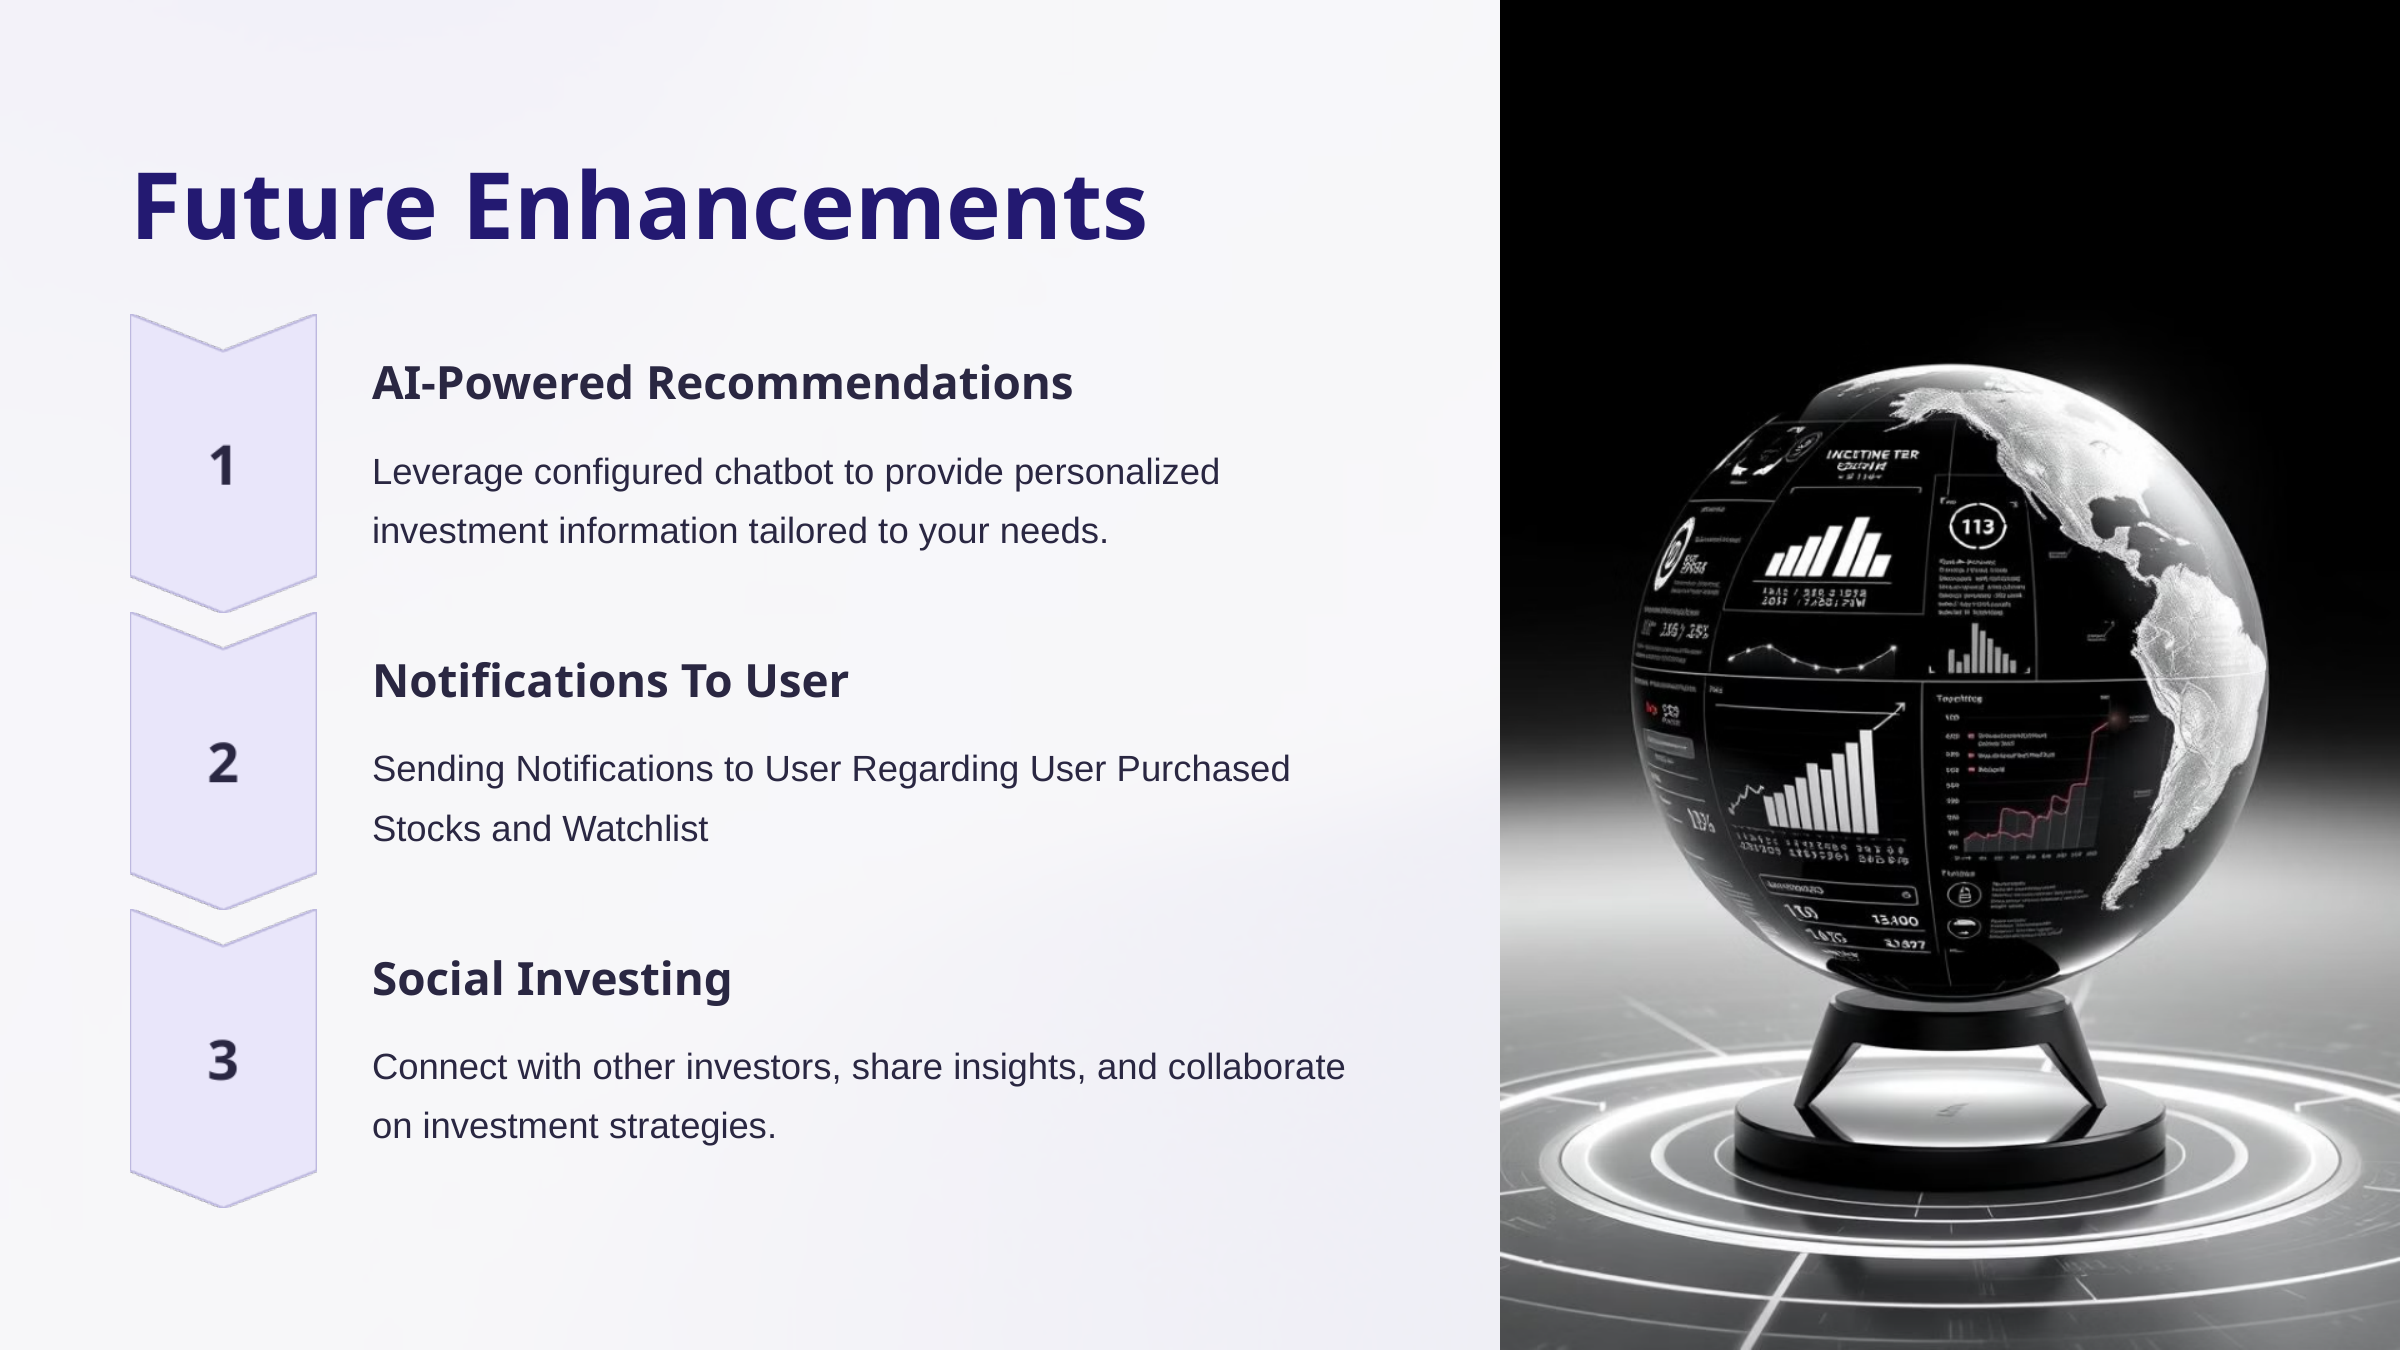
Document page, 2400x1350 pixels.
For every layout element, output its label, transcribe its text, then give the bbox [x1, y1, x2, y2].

text_box AI-Powered Recommendations [372, 351, 1046, 410]
text_box Notifications To User [371, 649, 838, 708]
text_box Sending Notifications to User Regarding User Purchased Stocks and Watchlist [372, 729, 1370, 849]
text_box Leverage configured chatbot to provide personalized investment information tailored to your needs. [372, 432, 1370, 552]
picture [1499, 0, 2400, 1350]
text_box Connect with other investors, share insights, and collaborate on investment strategies. [372, 1027, 1370, 1147]
picture [130, 314, 317, 1208]
text_box Social Investing [371, 947, 838, 1006]
text_box Future Enhancements [130, 142, 1077, 259]
